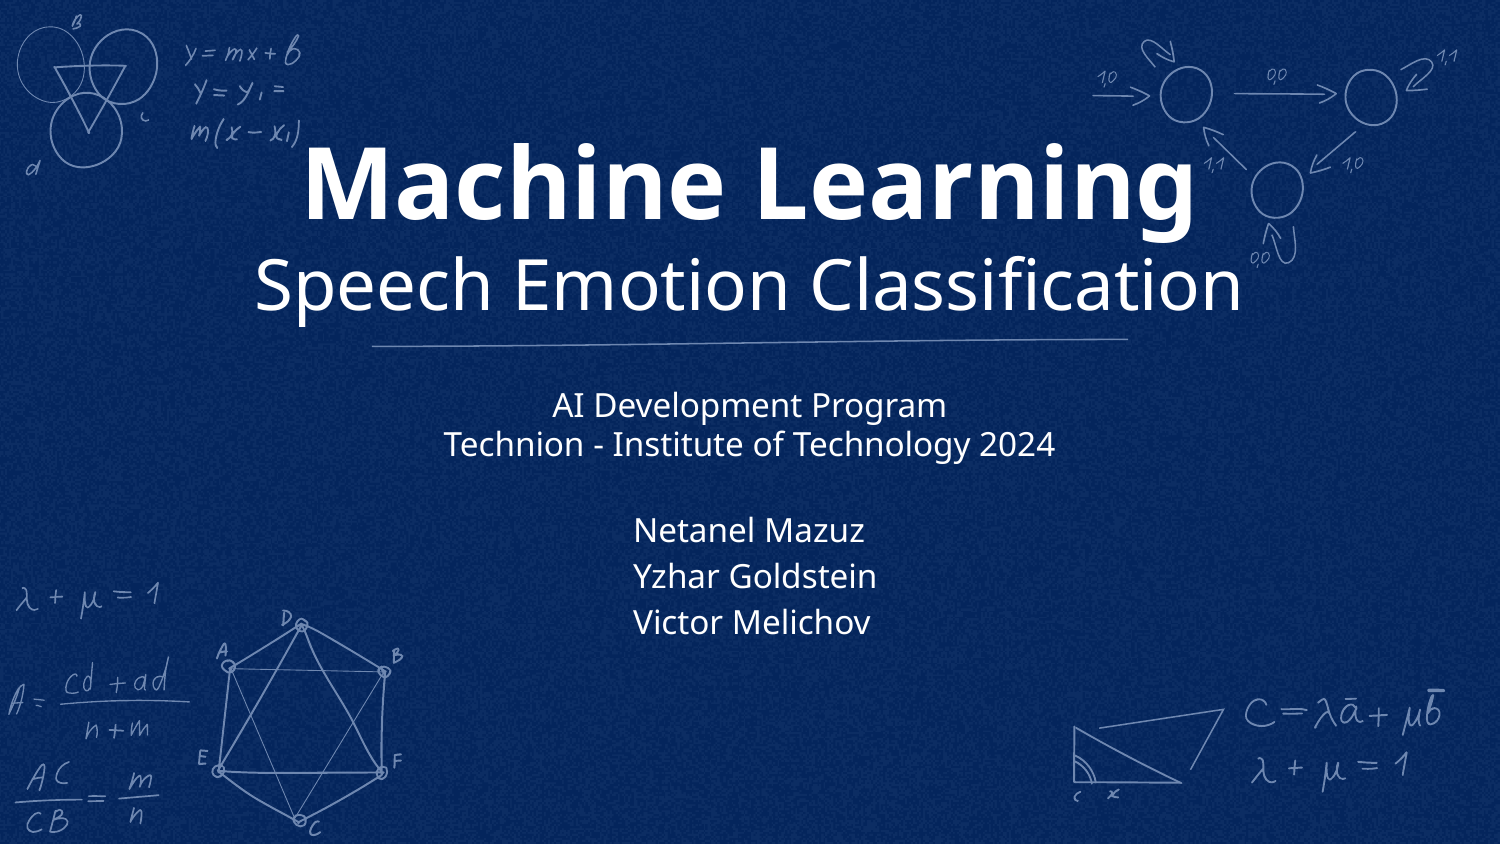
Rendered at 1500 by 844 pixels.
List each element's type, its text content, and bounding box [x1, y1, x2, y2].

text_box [1072, 689, 1445, 803]
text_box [15, 13, 302, 178]
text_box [7, 581, 405, 837]
subtitle AI Development Program Technion - Institute of Technology 2024 Netanel Mazuz Yzhar Goldstein Victor Melichov [371, 368, 1128, 682]
title Machine Learning Speech Emotion Classification [152, 123, 1348, 340]
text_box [1091, 39, 1458, 269]
